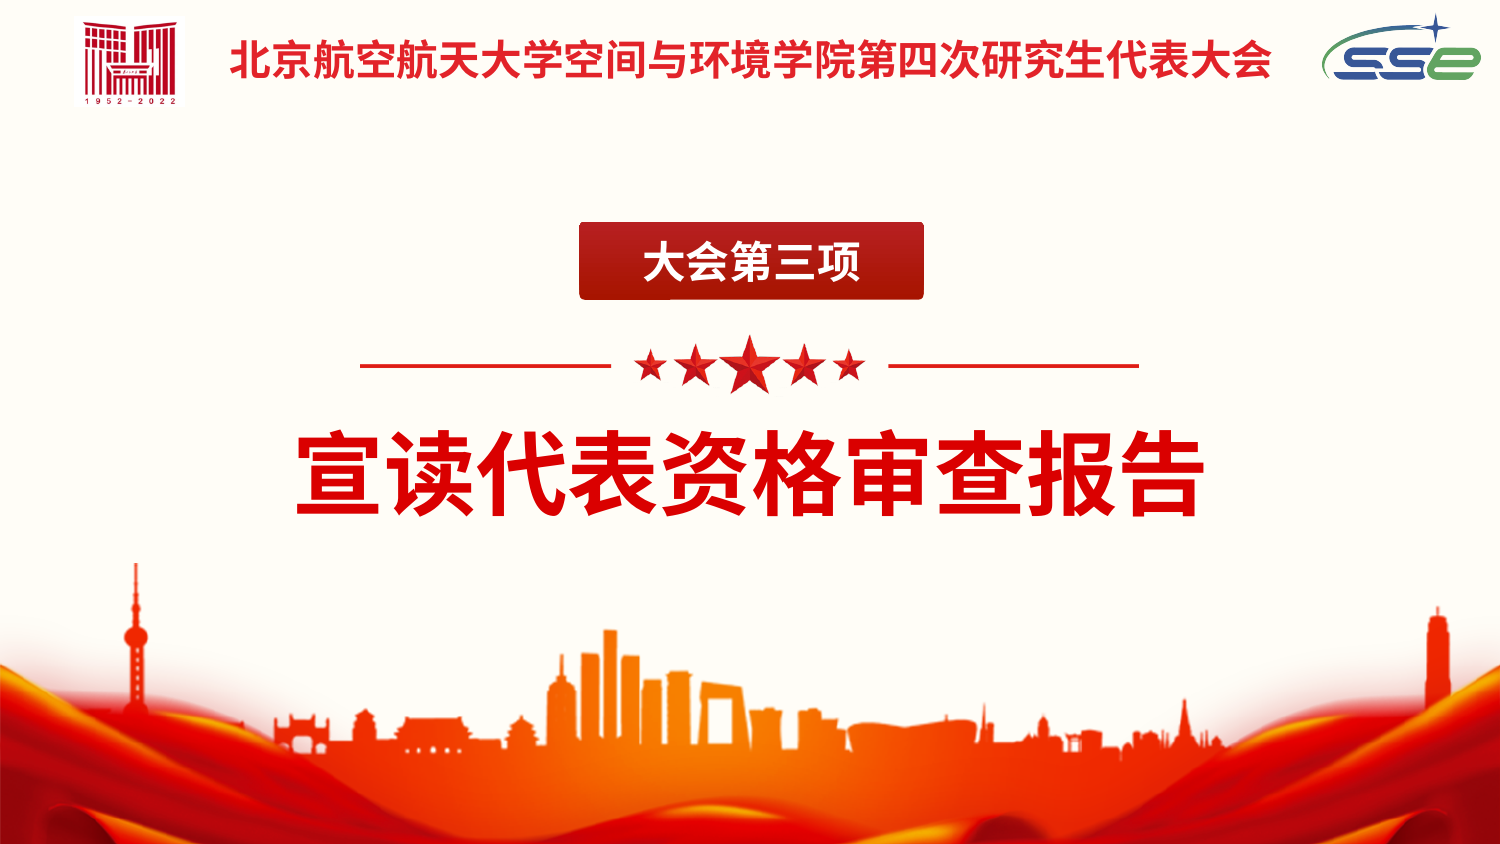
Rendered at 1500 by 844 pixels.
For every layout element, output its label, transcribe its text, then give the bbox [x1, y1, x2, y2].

text_box 宣读代表资格审查报告 [195, 409, 1308, 535]
picture [360, 334, 1139, 397]
text_box 北京航空航天大学空间与环境学院第四次研究生代表大会 [199, 21, 1304, 92]
picture [1307, 0, 1485, 127]
text_box 大会第三项 [578, 220, 925, 301]
picture [0, 563, 1500, 844]
picture [74, 16, 185, 107]
